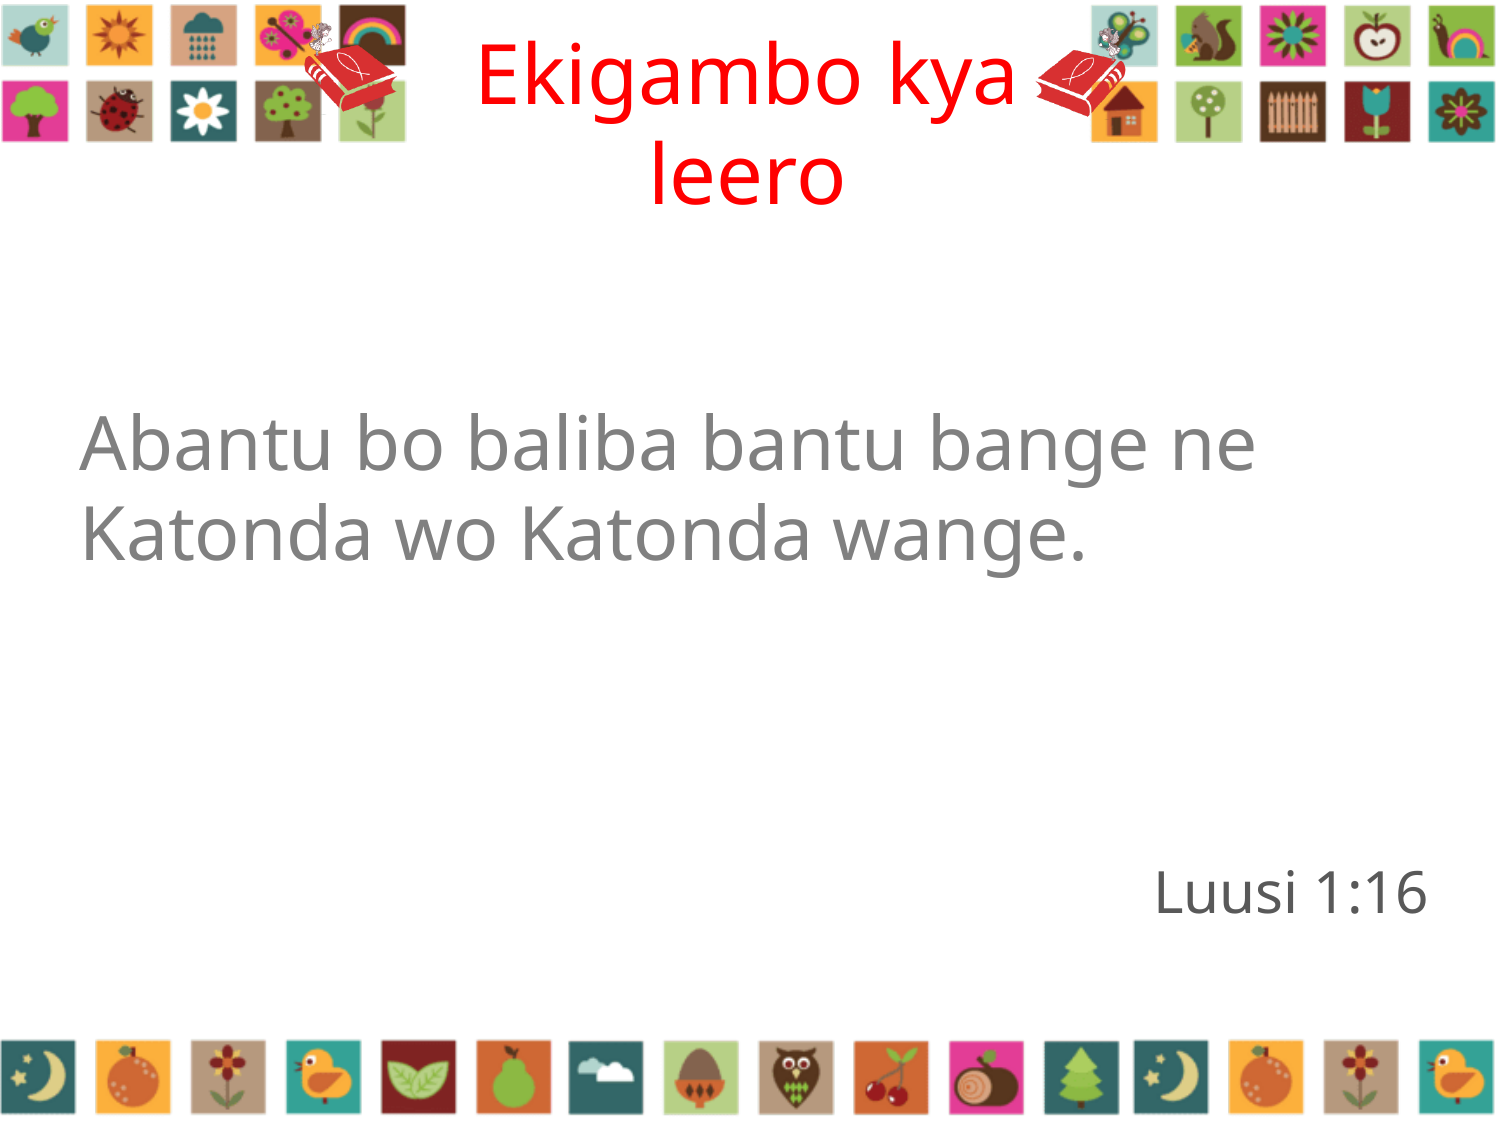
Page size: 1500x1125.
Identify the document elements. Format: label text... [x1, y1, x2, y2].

picture [0, 3, 430, 150]
text_box Abantu bo baliba bantu bange ne Katonda wo Katonda wange. [64, 387, 1412, 583]
text_box Luusi 1:16 [812, 848, 1444, 933]
text_box Ekigambo kya leero [414, 13, 1080, 229]
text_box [0, 1028, 1500, 1118]
picture [1003, 3, 1500, 150]
